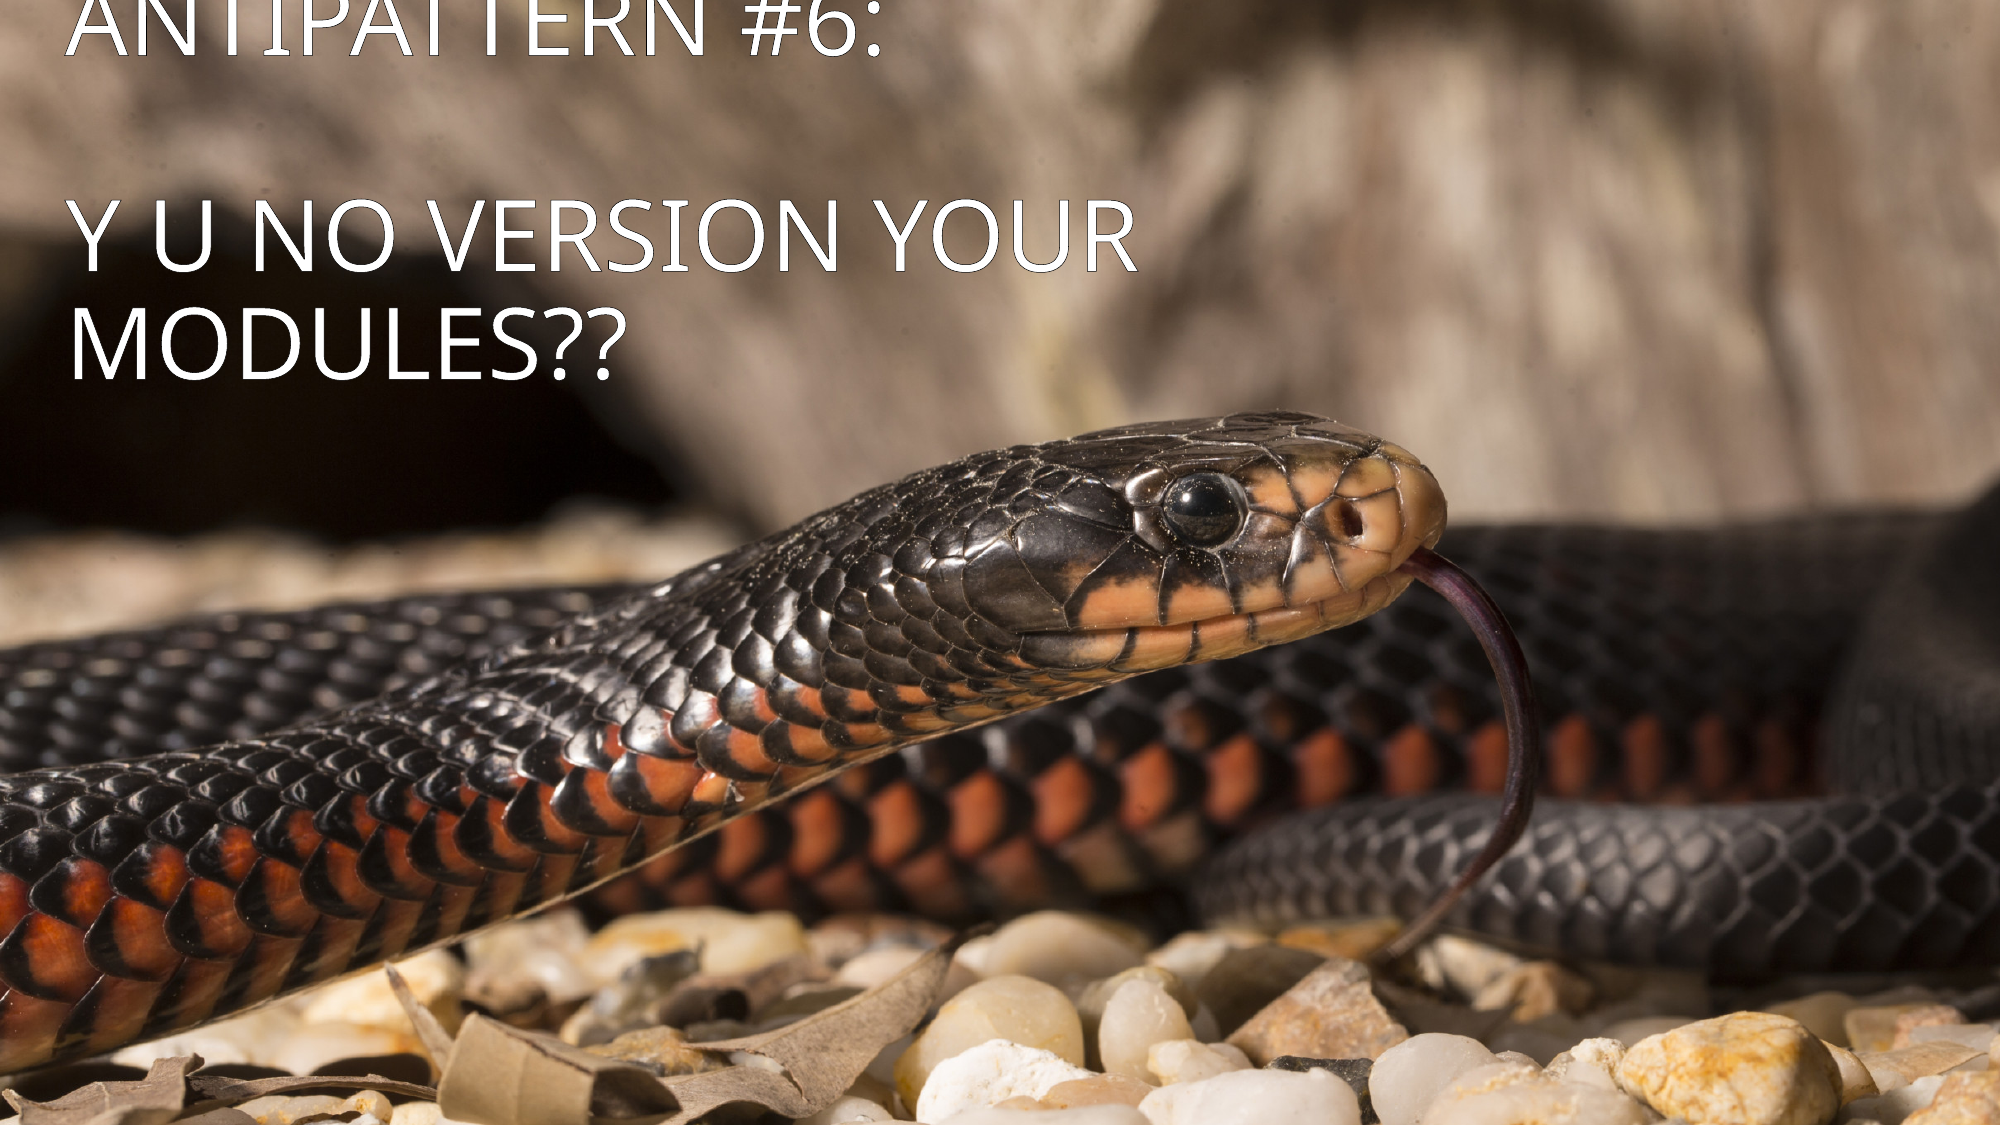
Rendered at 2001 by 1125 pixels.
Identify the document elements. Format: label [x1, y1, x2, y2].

list [0, 0, 2000, 1125]
